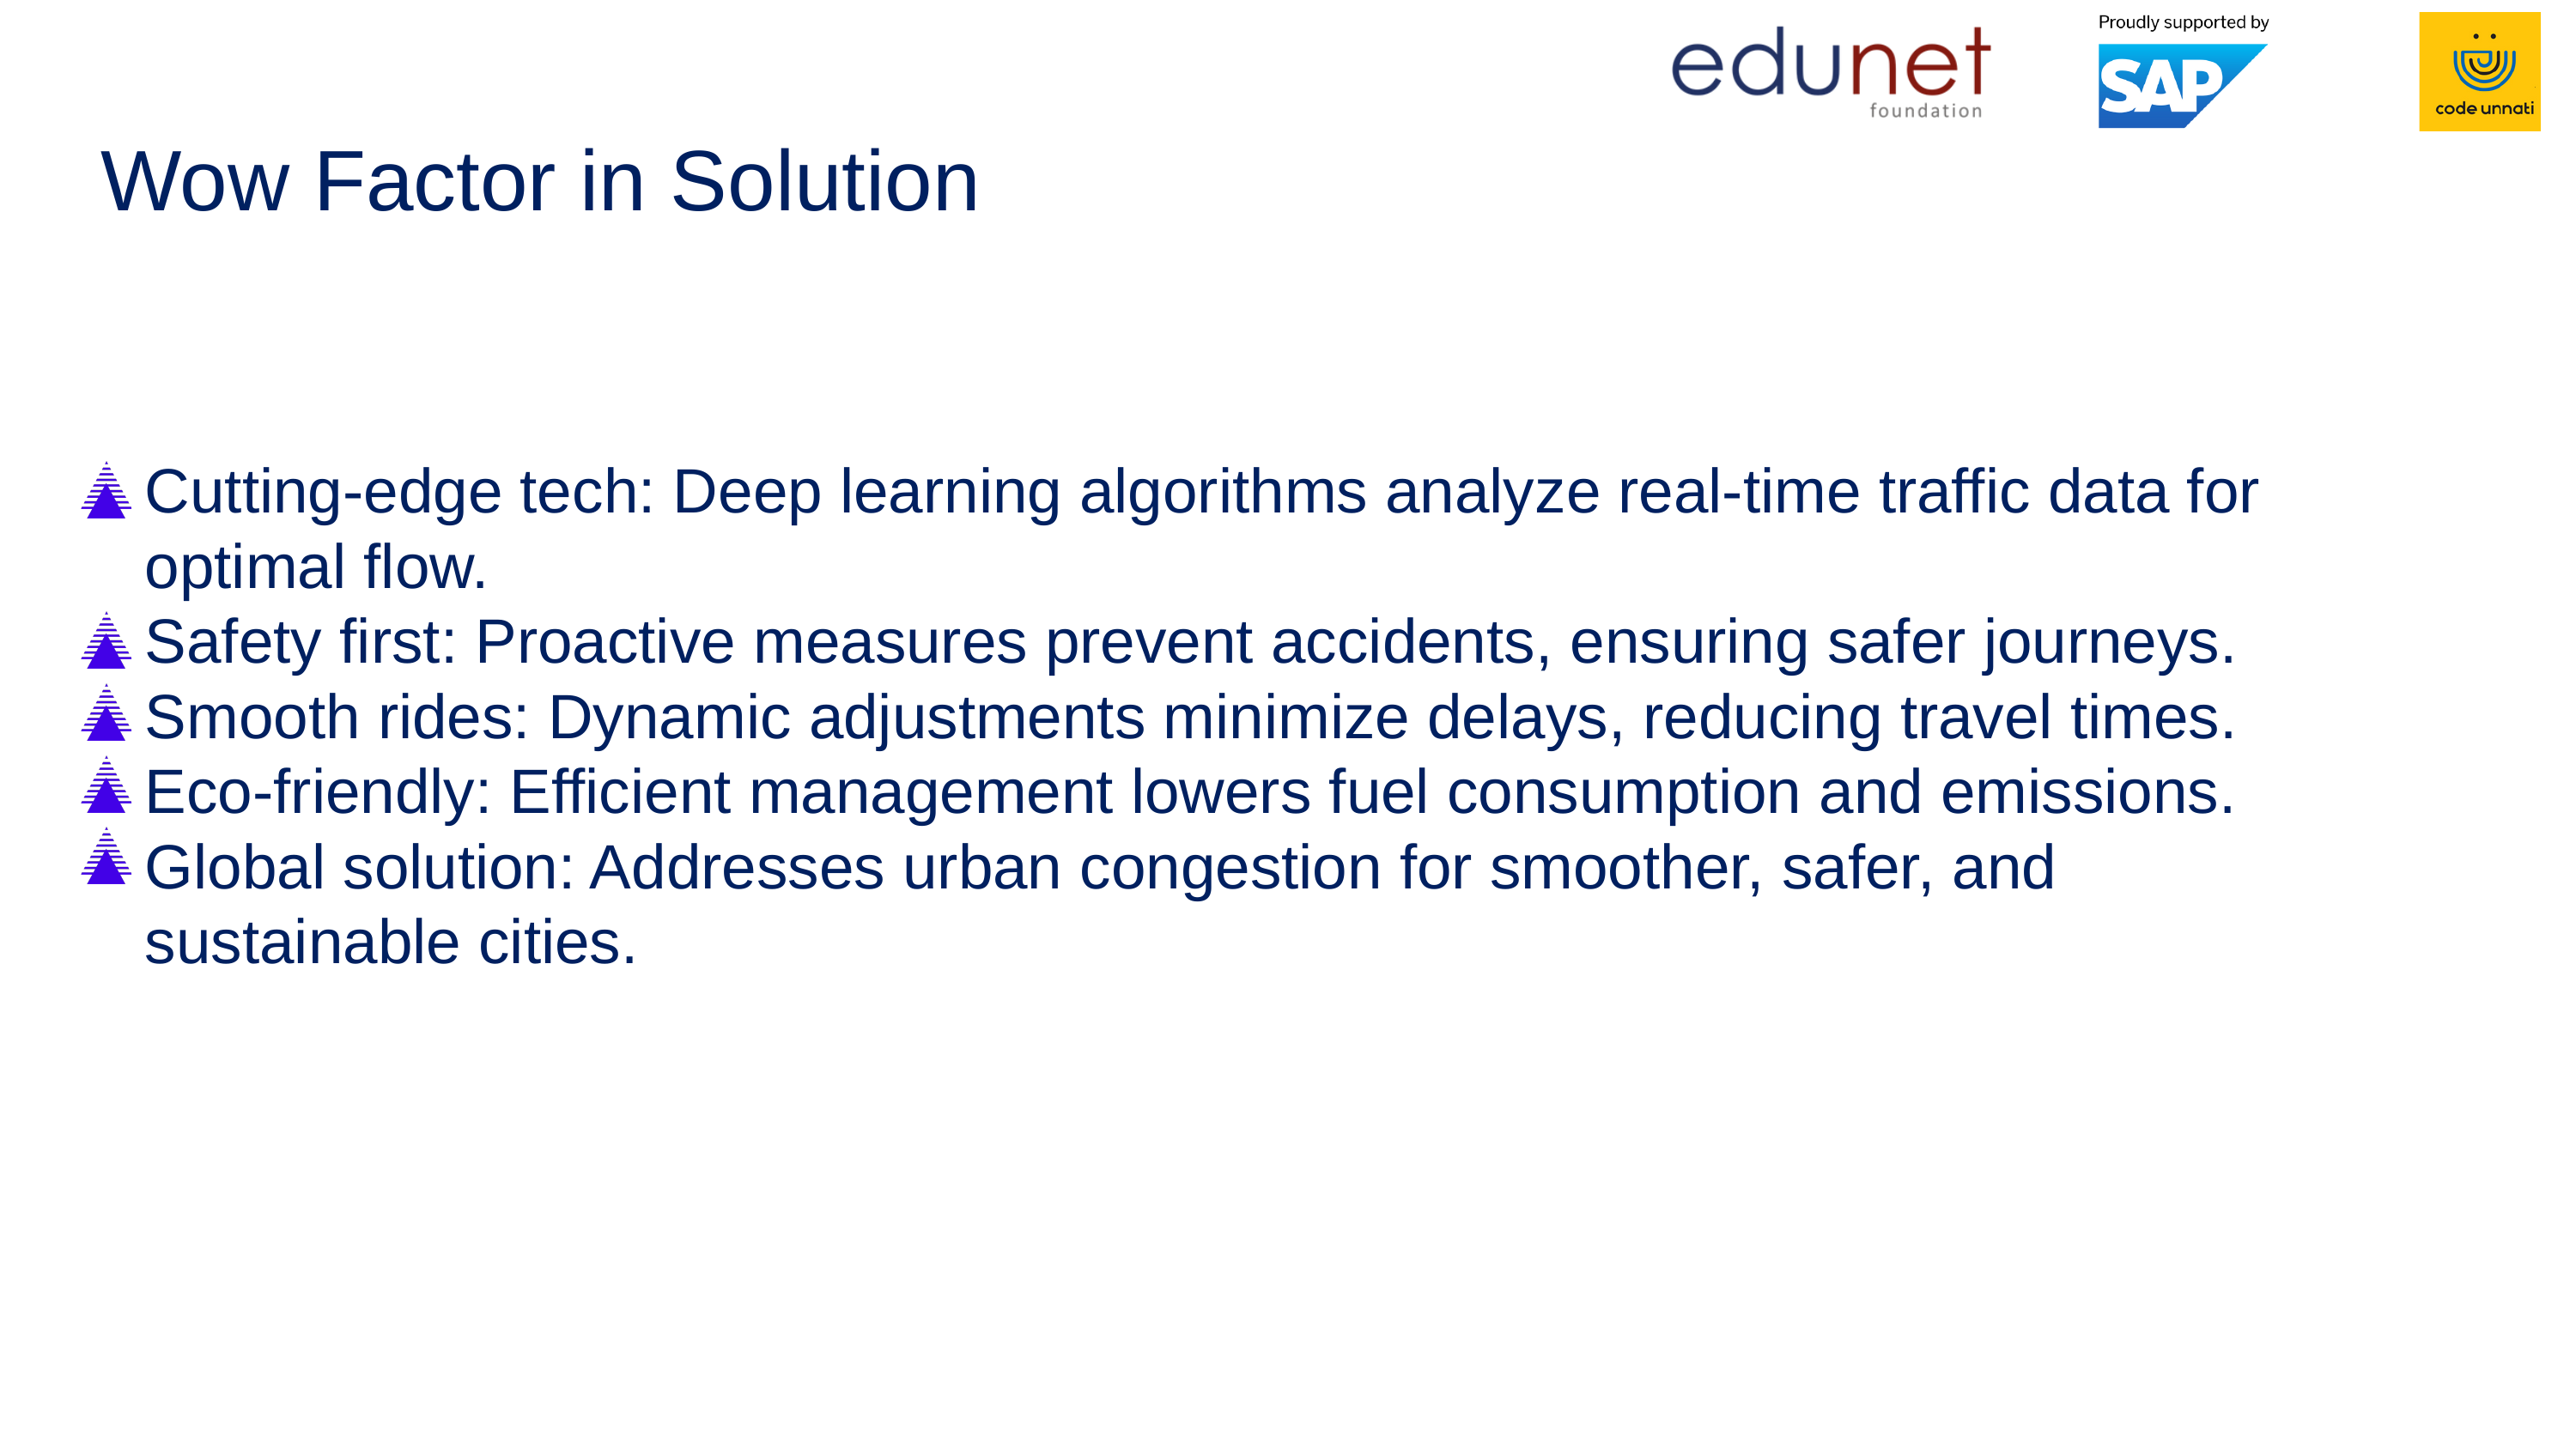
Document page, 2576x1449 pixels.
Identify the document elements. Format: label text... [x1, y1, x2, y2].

text_box [2419, 12, 2541, 131]
text_box [81, 755, 132, 813]
text_box Wow Factor in Solution [100, 124, 2476, 228]
text_box [81, 611, 132, 669]
text_box [1659, 14, 2006, 124]
text_box [81, 461, 132, 518]
text_box [2098, 15, 2269, 124]
text_box Cutting-edge tech: Deep learning algorithms analyze real-time traffic data for optimal flow. Safety first: Proactive measures prevent accidents, ensuring safer journeys. Smooth rides: Dynamic adjustments minimize delays, reducing travel times. Eco-friendly: Efficient management lowers fuel consumption and emissions. Global solution: Addresses urban congestion for smoother, safer, and sustainable cities. [144, 450, 2391, 977]
text_box [81, 827, 132, 884]
text_box [81, 683, 132, 741]
